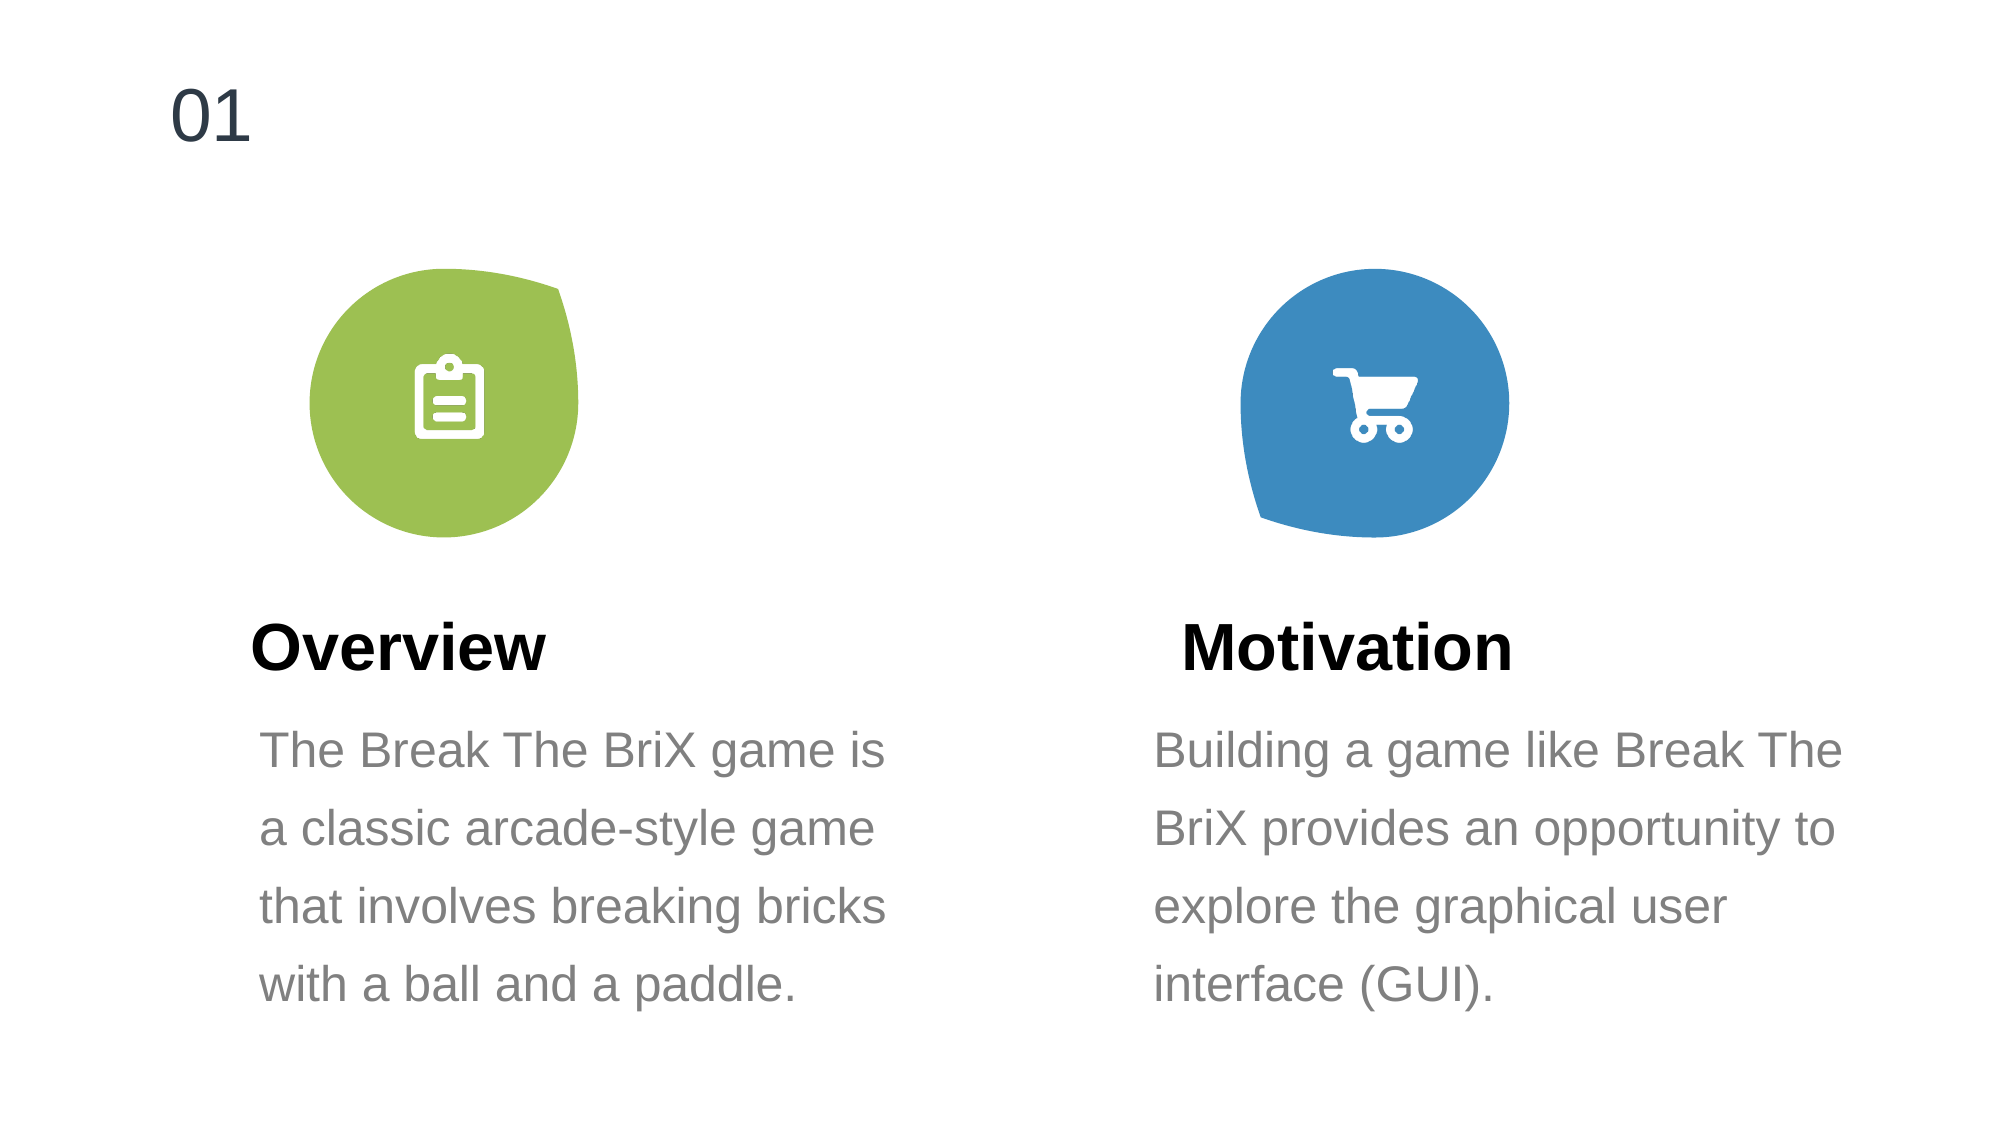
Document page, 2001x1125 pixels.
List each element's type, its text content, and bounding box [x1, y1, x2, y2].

text_box Building a game like Break The BriX provides an opportunity to explore the graphical user interface (GUI). [1138, 692, 1901, 1019]
text_box Motivation [1166, 572, 1859, 692]
text_box The Break The BriX game is a classic arcade-style game that involves breaking bricks with a ball and a paddle. [244, 692, 928, 1019]
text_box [309, 268, 579, 538]
text_box 01 [155, 58, 340, 164]
text_box Overview [235, 572, 928, 692]
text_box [1240, 268, 1510, 538]
